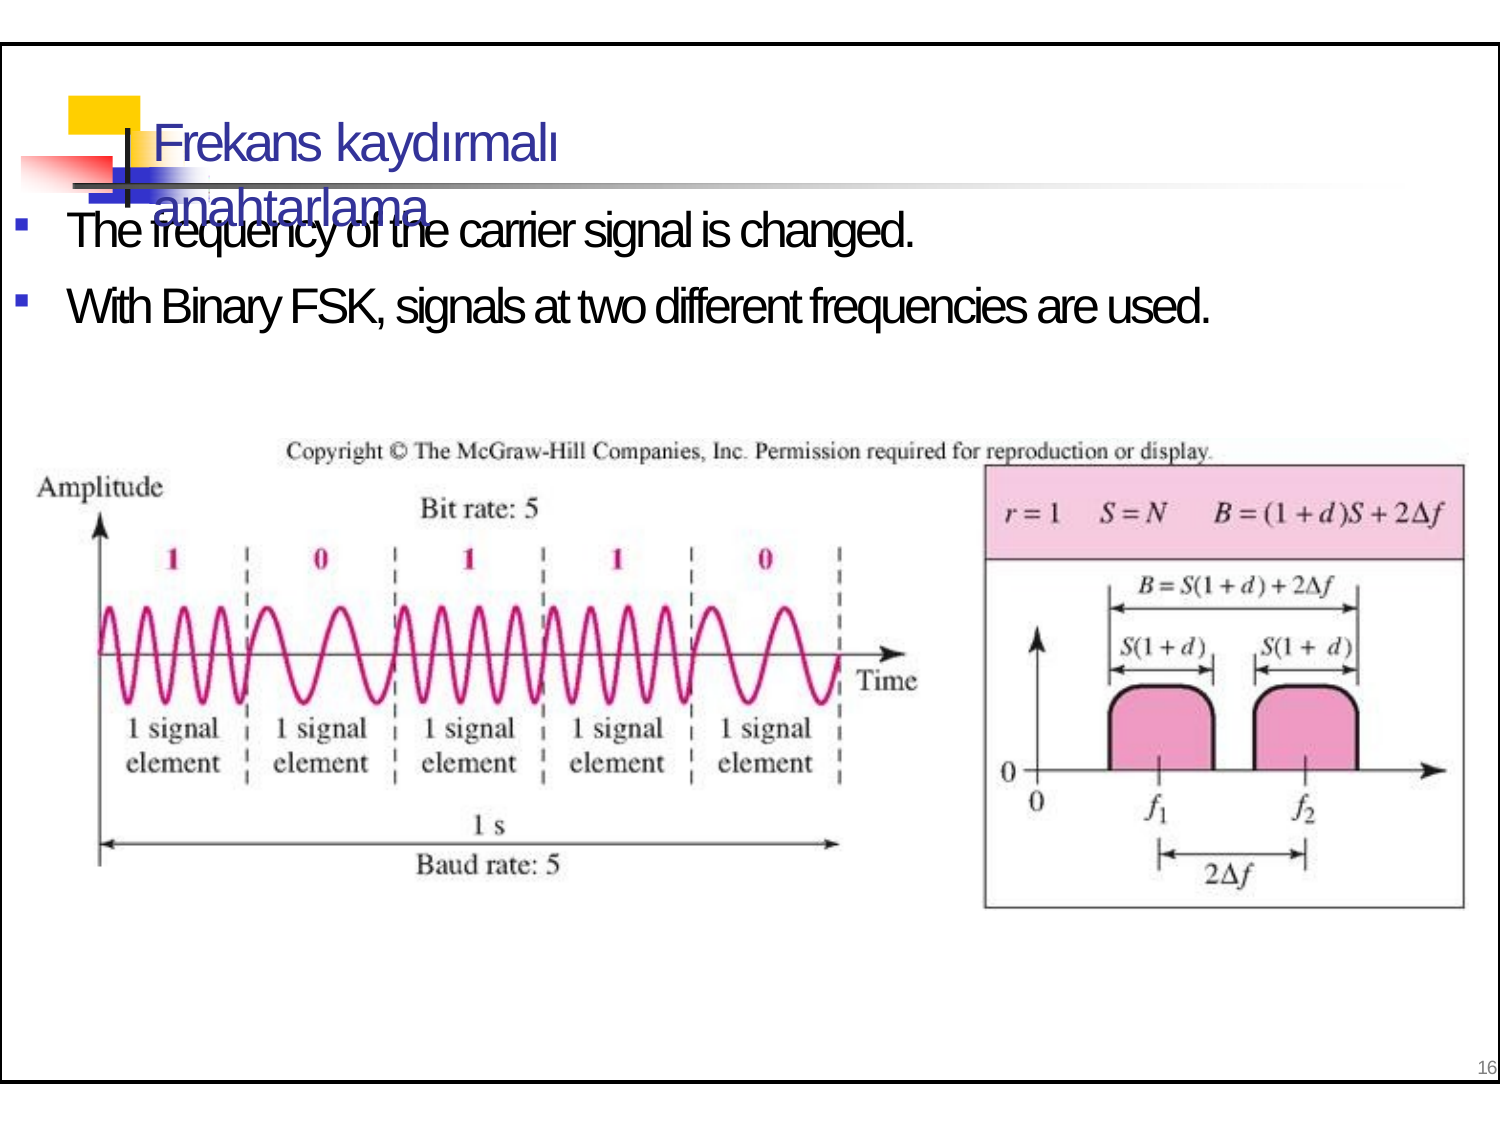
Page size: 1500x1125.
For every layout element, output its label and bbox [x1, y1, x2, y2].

text_box [0, 43, 1500, 1090]
